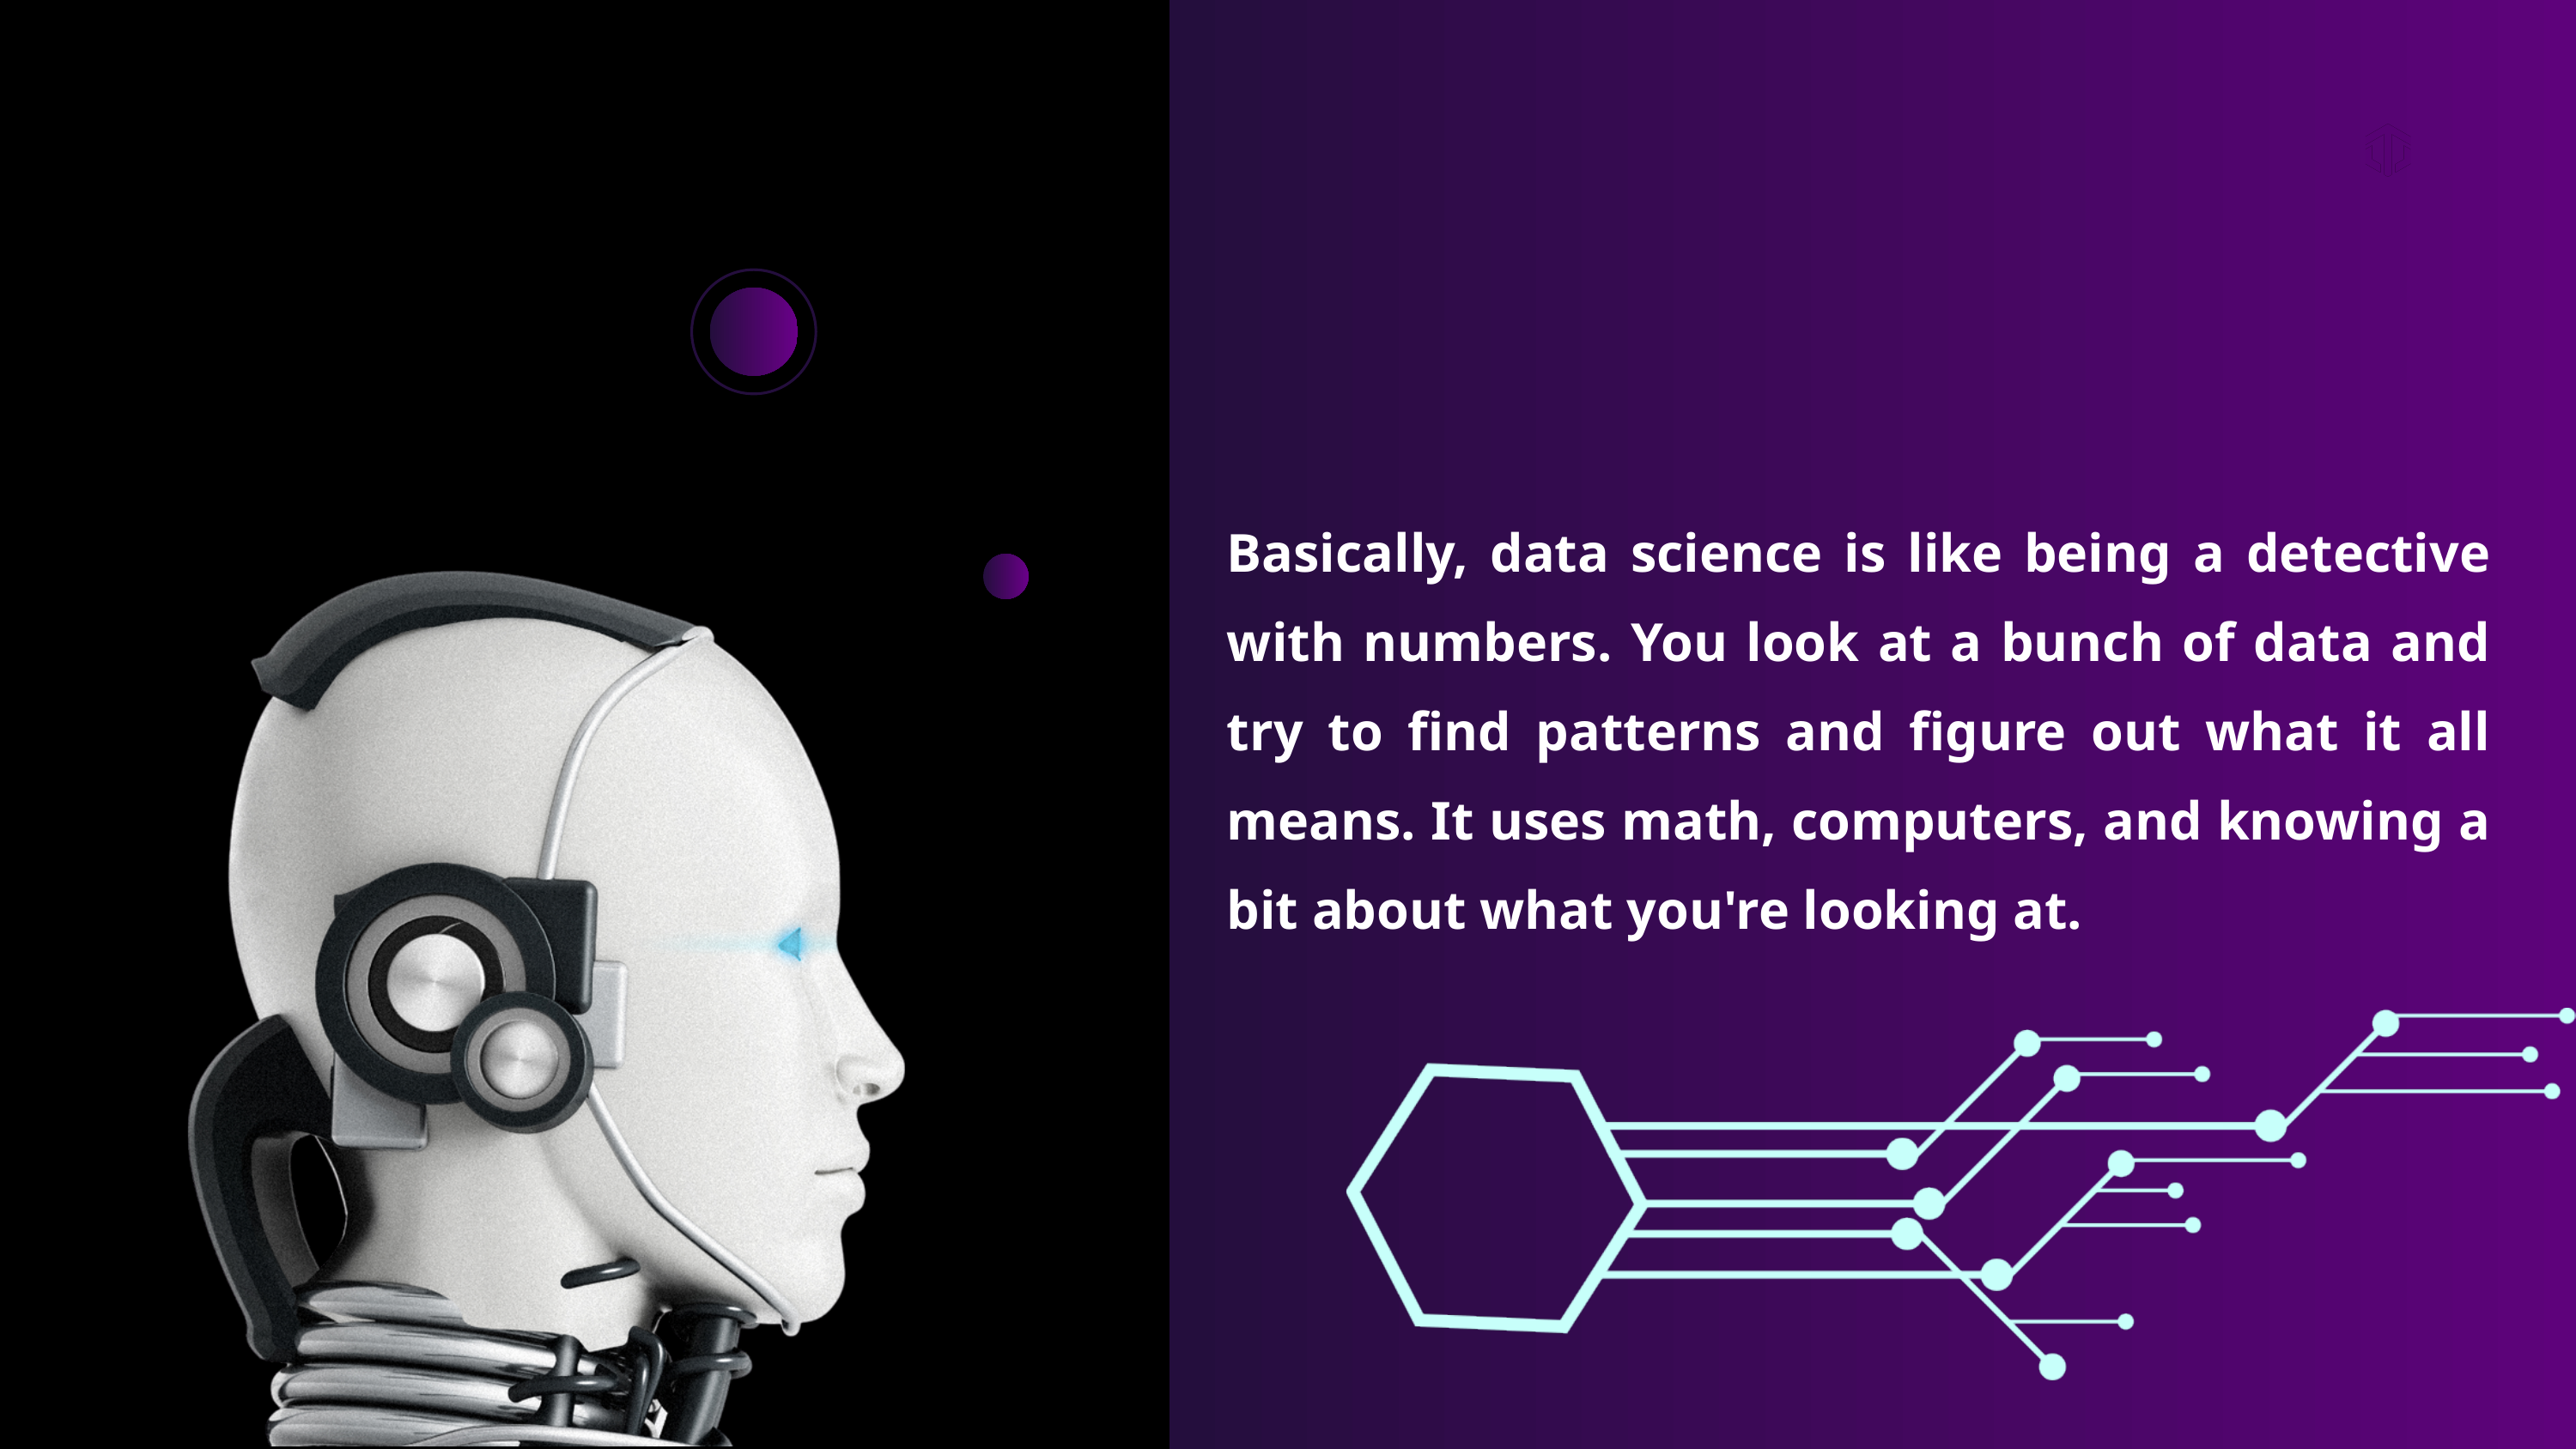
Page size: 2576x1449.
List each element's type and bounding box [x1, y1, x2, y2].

text_box [691, 269, 817, 395]
text_box [1169, 0, 2576, 1449]
text_box [982, 553, 1029, 600]
text_box [187, 570, 906, 1447]
text_box [709, 287, 799, 376]
